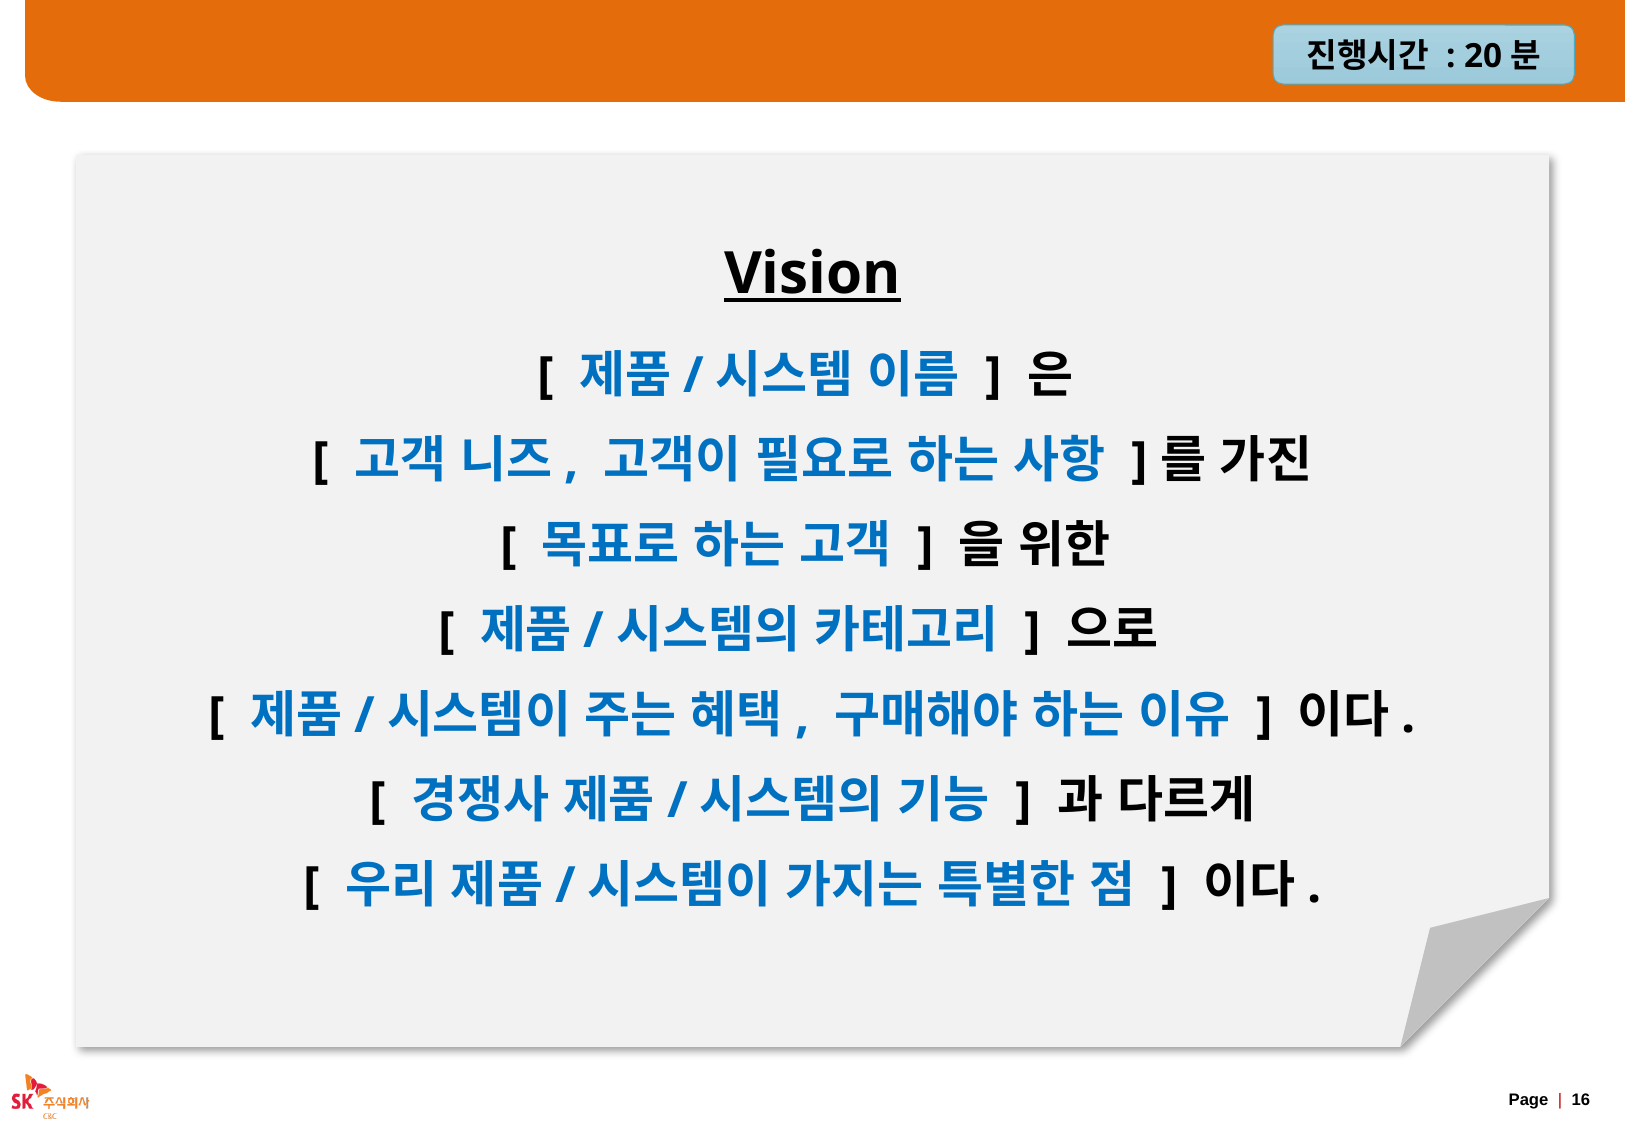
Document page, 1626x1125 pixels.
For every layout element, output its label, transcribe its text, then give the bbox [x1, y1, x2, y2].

title 엘리베이터 피치 [45, 19, 1580, 100]
picture [11, 1074, 89, 1119]
text_box Vision [ 제품/시스템 이름 ] 은 [ 고객 니즈, 고객이 필요로 하는 사항 ]를 가진 [ 목표로 하는 고객 ] 을 위한 [ 제품/시스템의 카테고리 ] 으로 [ 제품/시스템이 주는 혜택, 구매해야 하는 이유 ] 이다. [ 경쟁사 제품/시스템의 기능 ] 과 다르게 [ 우리 제품/시스템이 가지는 특별한 점 ] 이다. [75, 154, 1550, 1047]
text_box 진행시간 : 20분 [1272, 24, 1575, 85]
